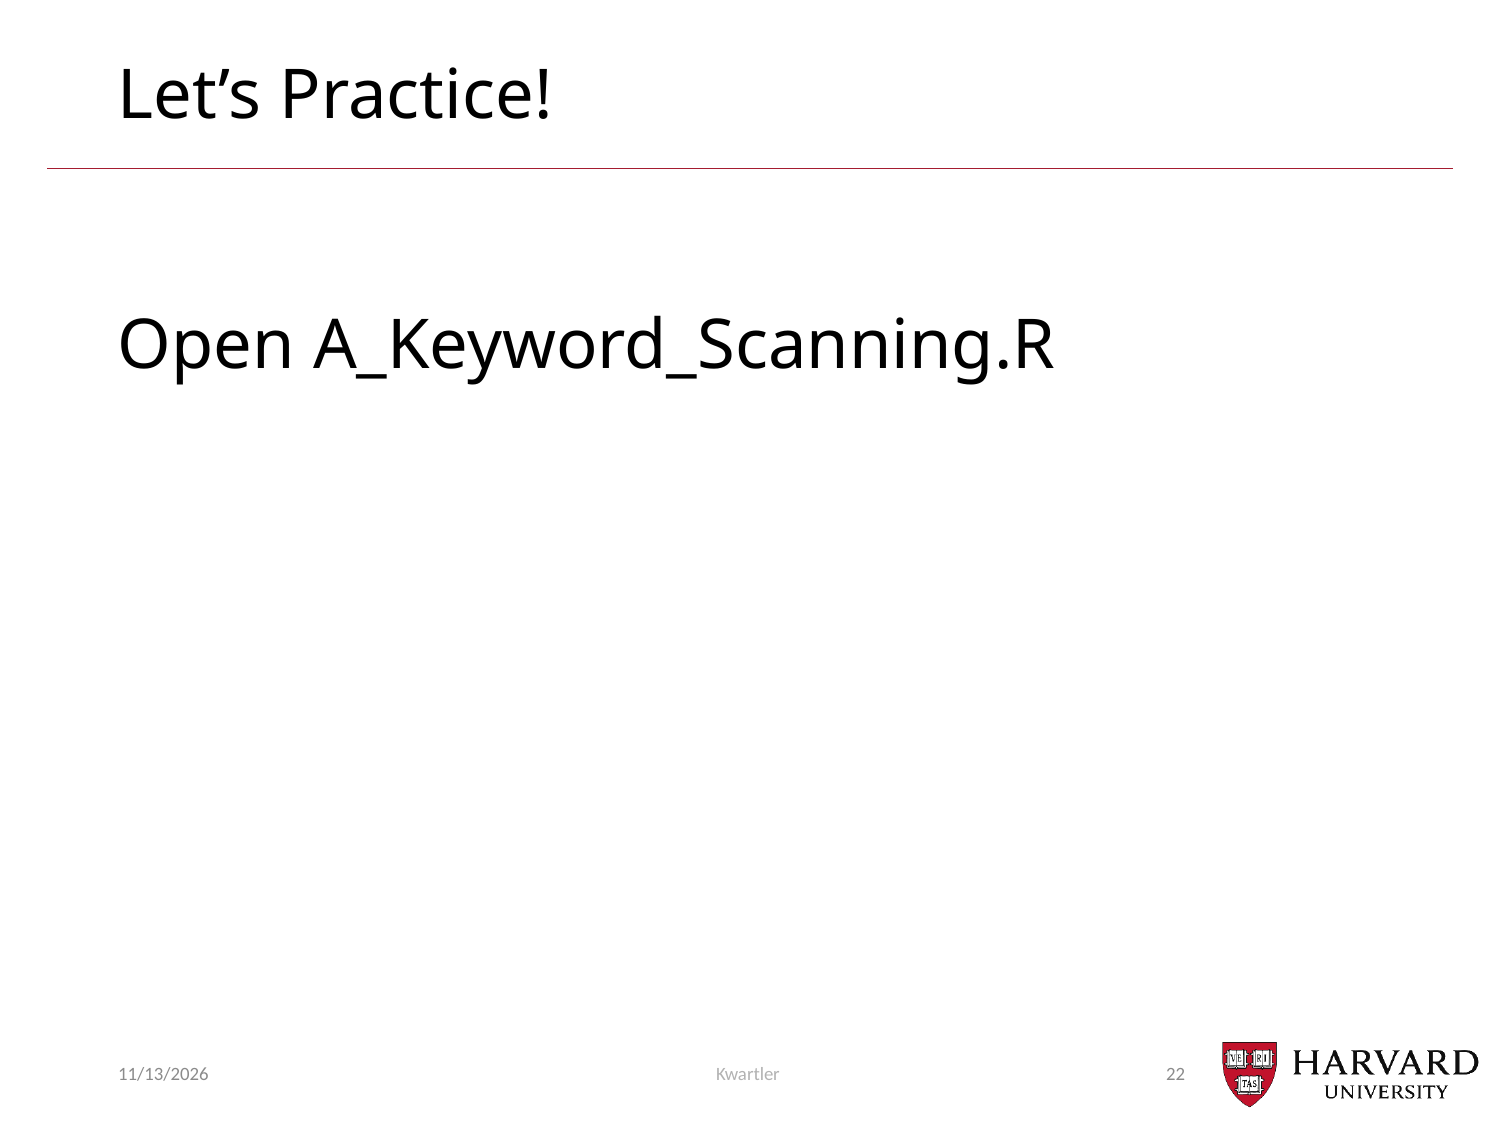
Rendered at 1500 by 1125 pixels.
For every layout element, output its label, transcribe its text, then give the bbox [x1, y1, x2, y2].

footer Kwartler [496, 1042, 1004, 1103]
picture [1200, 1024, 1500, 1125]
slide_number 22 [1059, 1042, 1200, 1103]
text_box Open A_Keyword_Scanning.R [103, 302, 1397, 400]
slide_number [103, 1042, 441, 1103]
title Let’s Practice! [103, 52, 1397, 150]
